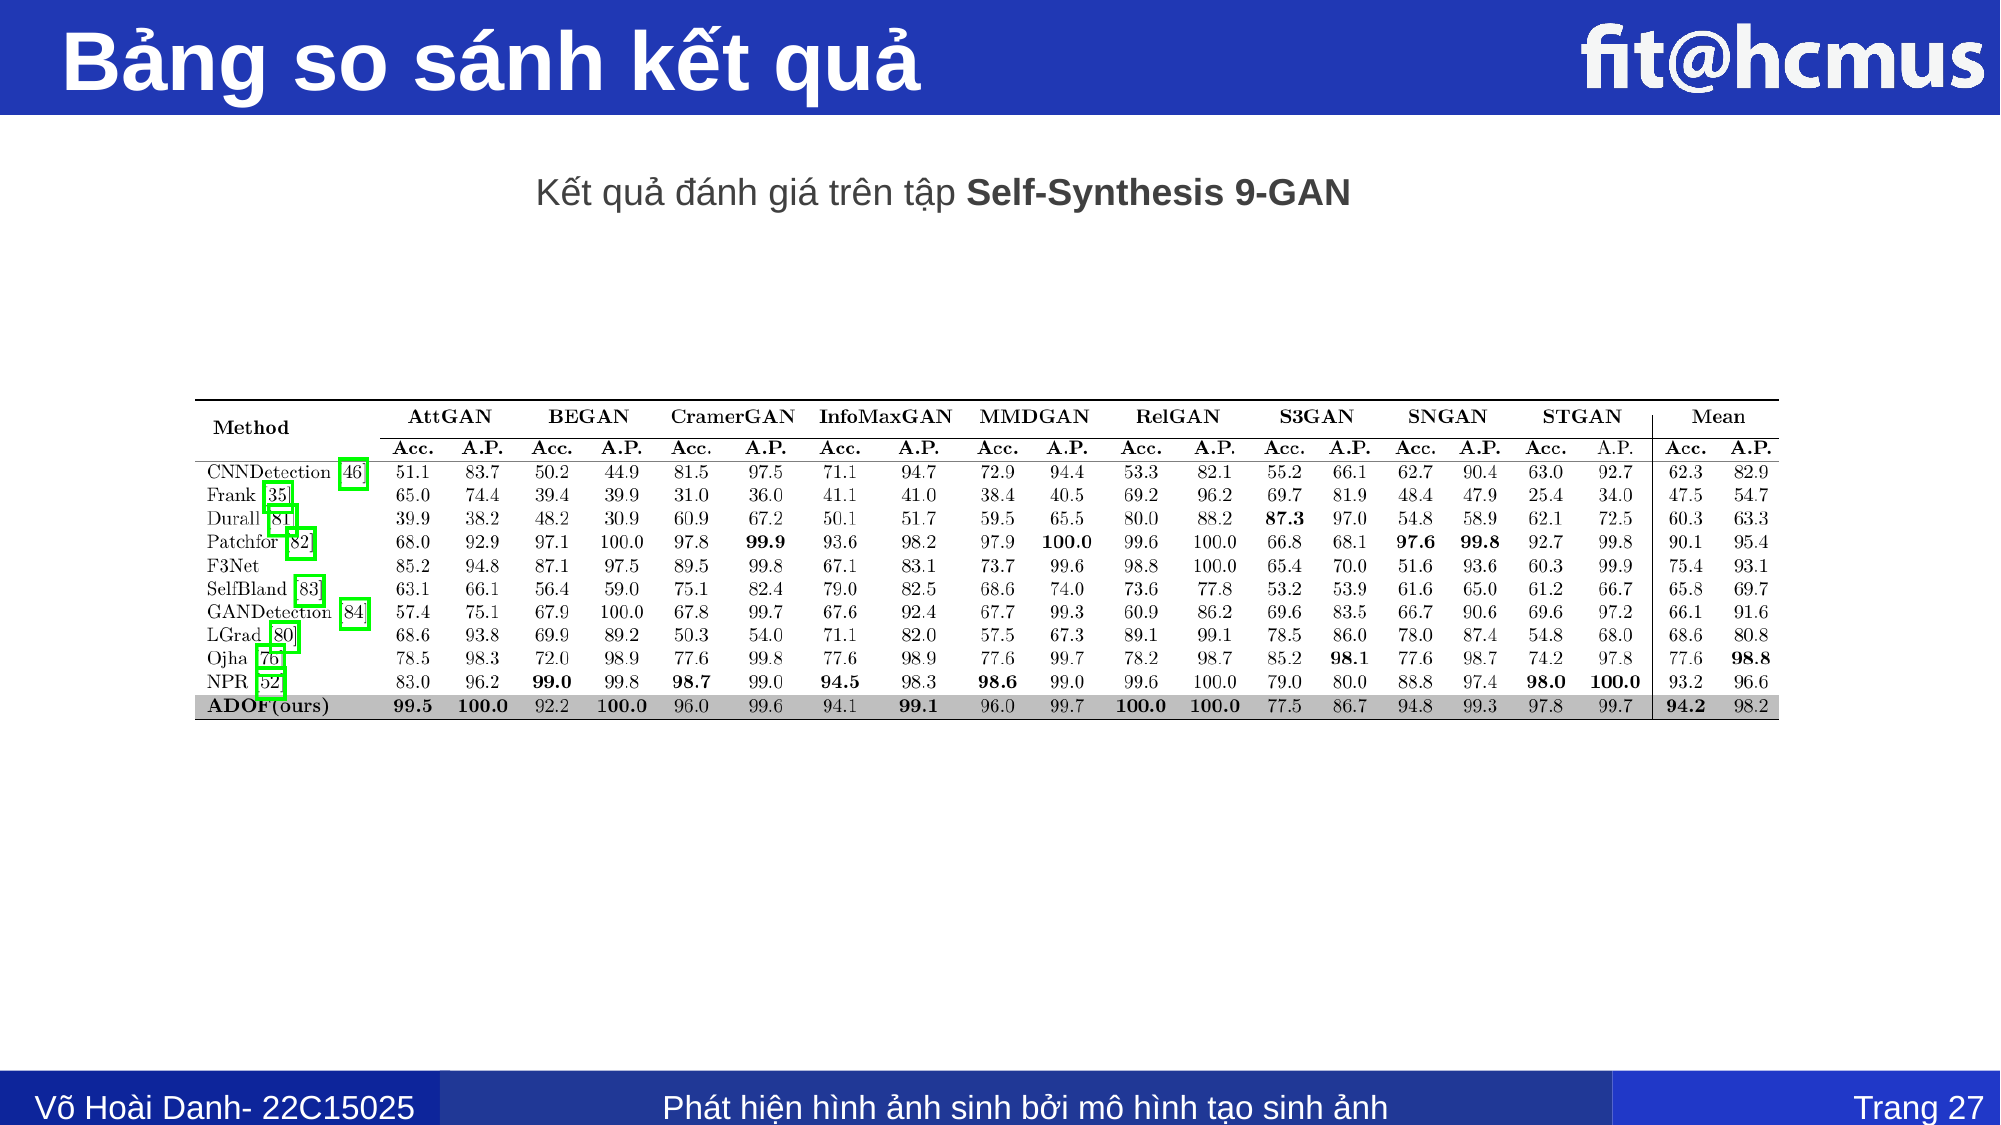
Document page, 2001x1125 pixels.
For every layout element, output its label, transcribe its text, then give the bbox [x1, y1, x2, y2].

picture [1478, 0, 2000, 190]
picture [186, 398, 1780, 727]
text_box Kết quả đánh giá trên tập Self-Synthesis 9-GAN [520, 160, 1562, 221]
text_box Bảng so sánh kết quả [0, 0, 1473, 115]
